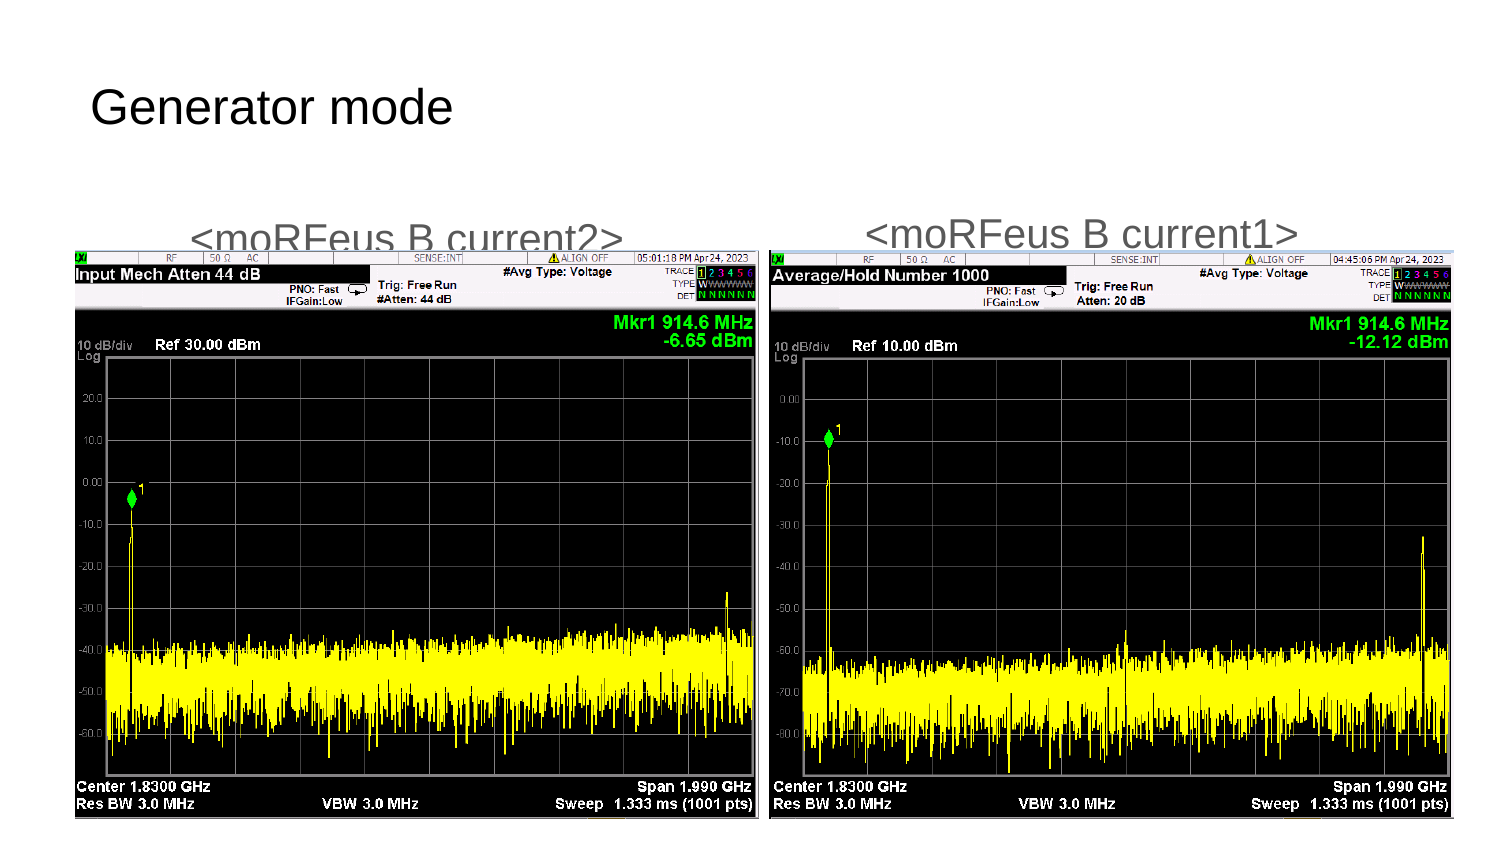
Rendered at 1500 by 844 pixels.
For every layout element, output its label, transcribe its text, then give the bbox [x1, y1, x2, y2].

picture [74, 249, 760, 820]
picture [768, 249, 1454, 819]
list <moRFeus B current2> [174, 196, 780, 252]
list <moRFeus B current1> [849, 191, 1455, 250]
title Generator mode [75, 33, 1425, 175]
